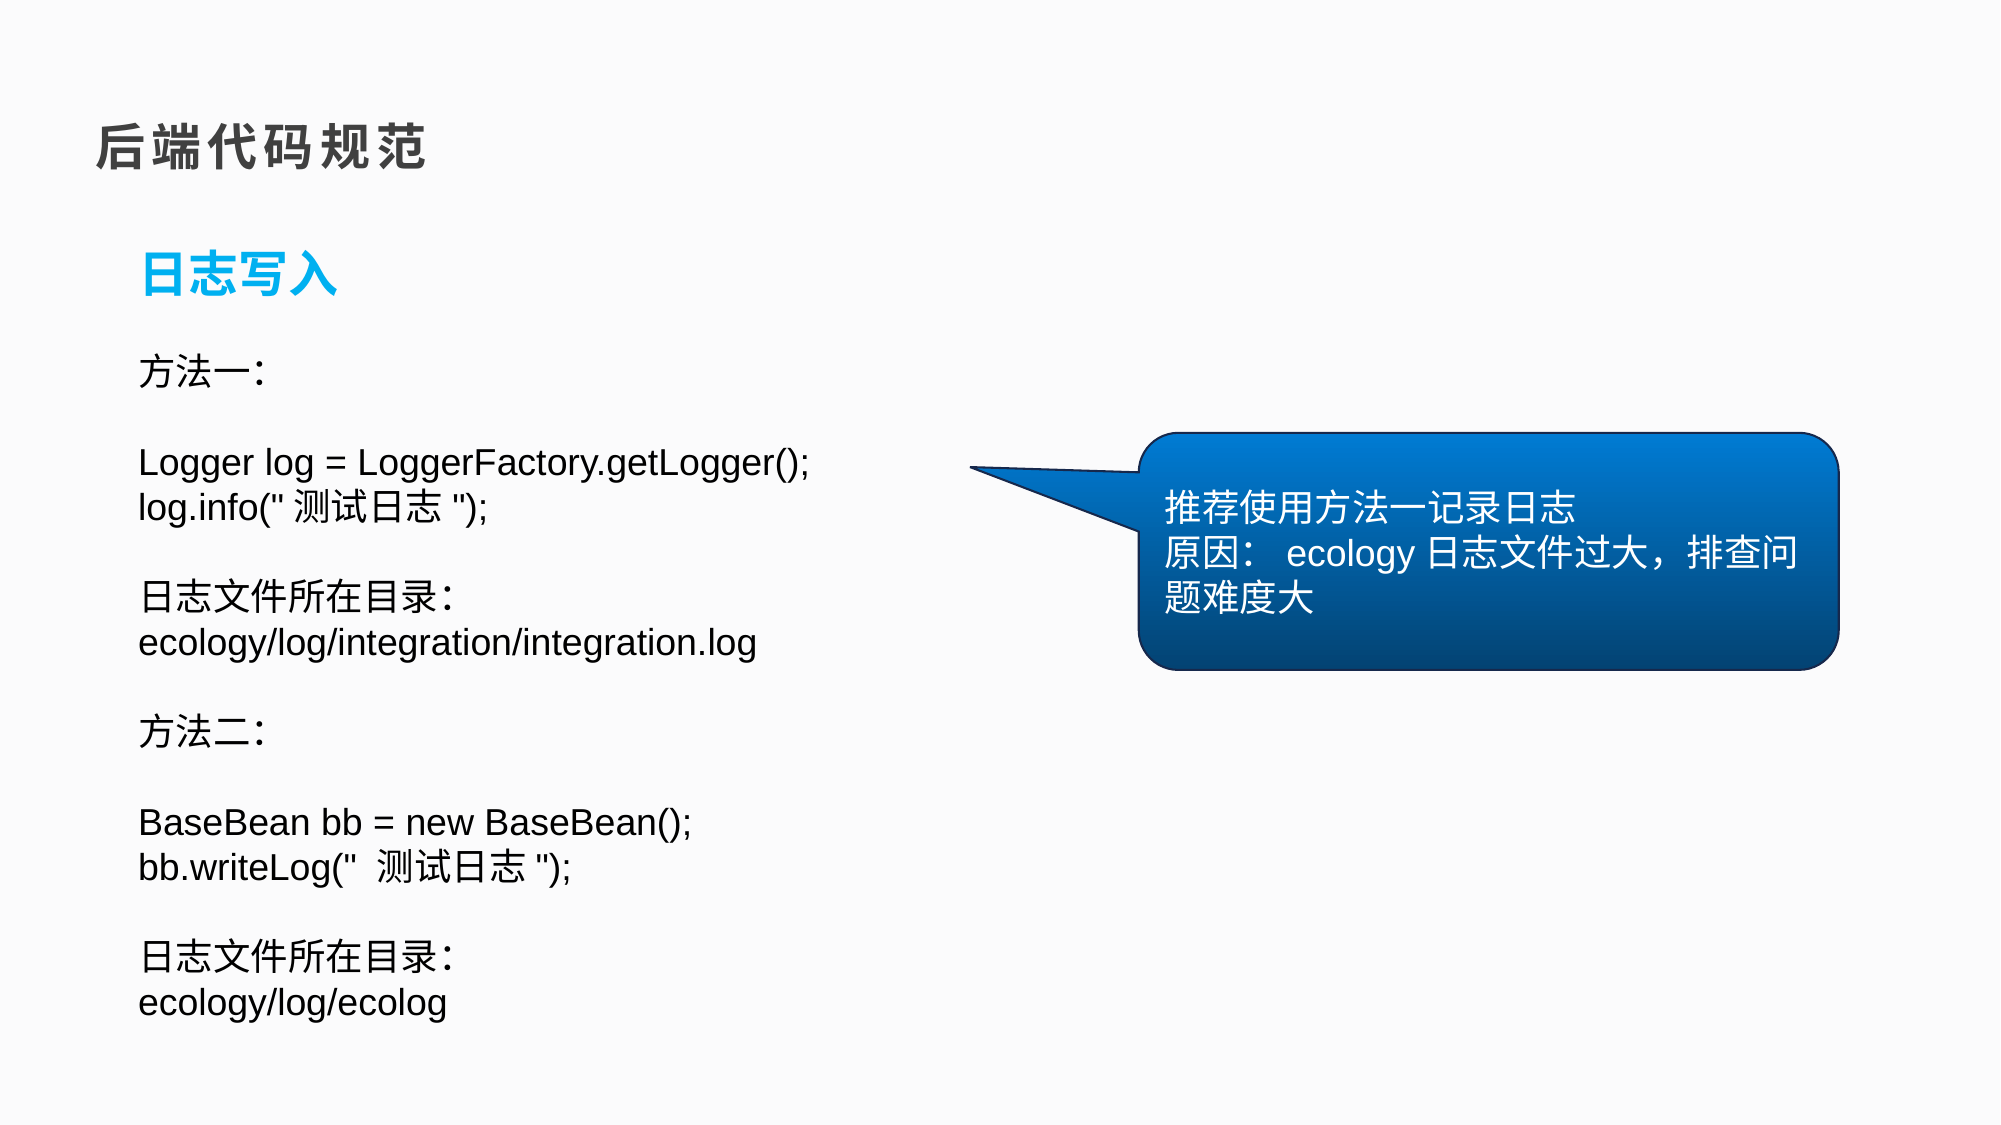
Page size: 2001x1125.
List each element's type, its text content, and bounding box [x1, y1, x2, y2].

text_box 推荐使用方法一记录日志 原因：ecology日志文件过大，排查问题难度大 [969, 431, 1840, 671]
text_box 后端代码规范 [80, 76, 899, 183]
text_box 日志写入 方法一： Logger log = LoggerFactory.getLogger(); log.info("测试日志"); 日志文件所在目录： ecology/log/integration/integration.log 方法二： BaseBean bb = new BaseBean(); bb.writeLog(" 测试日志"); 日志文件所在目录： ecology/log/ecolog [123, 235, 1588, 1075]
